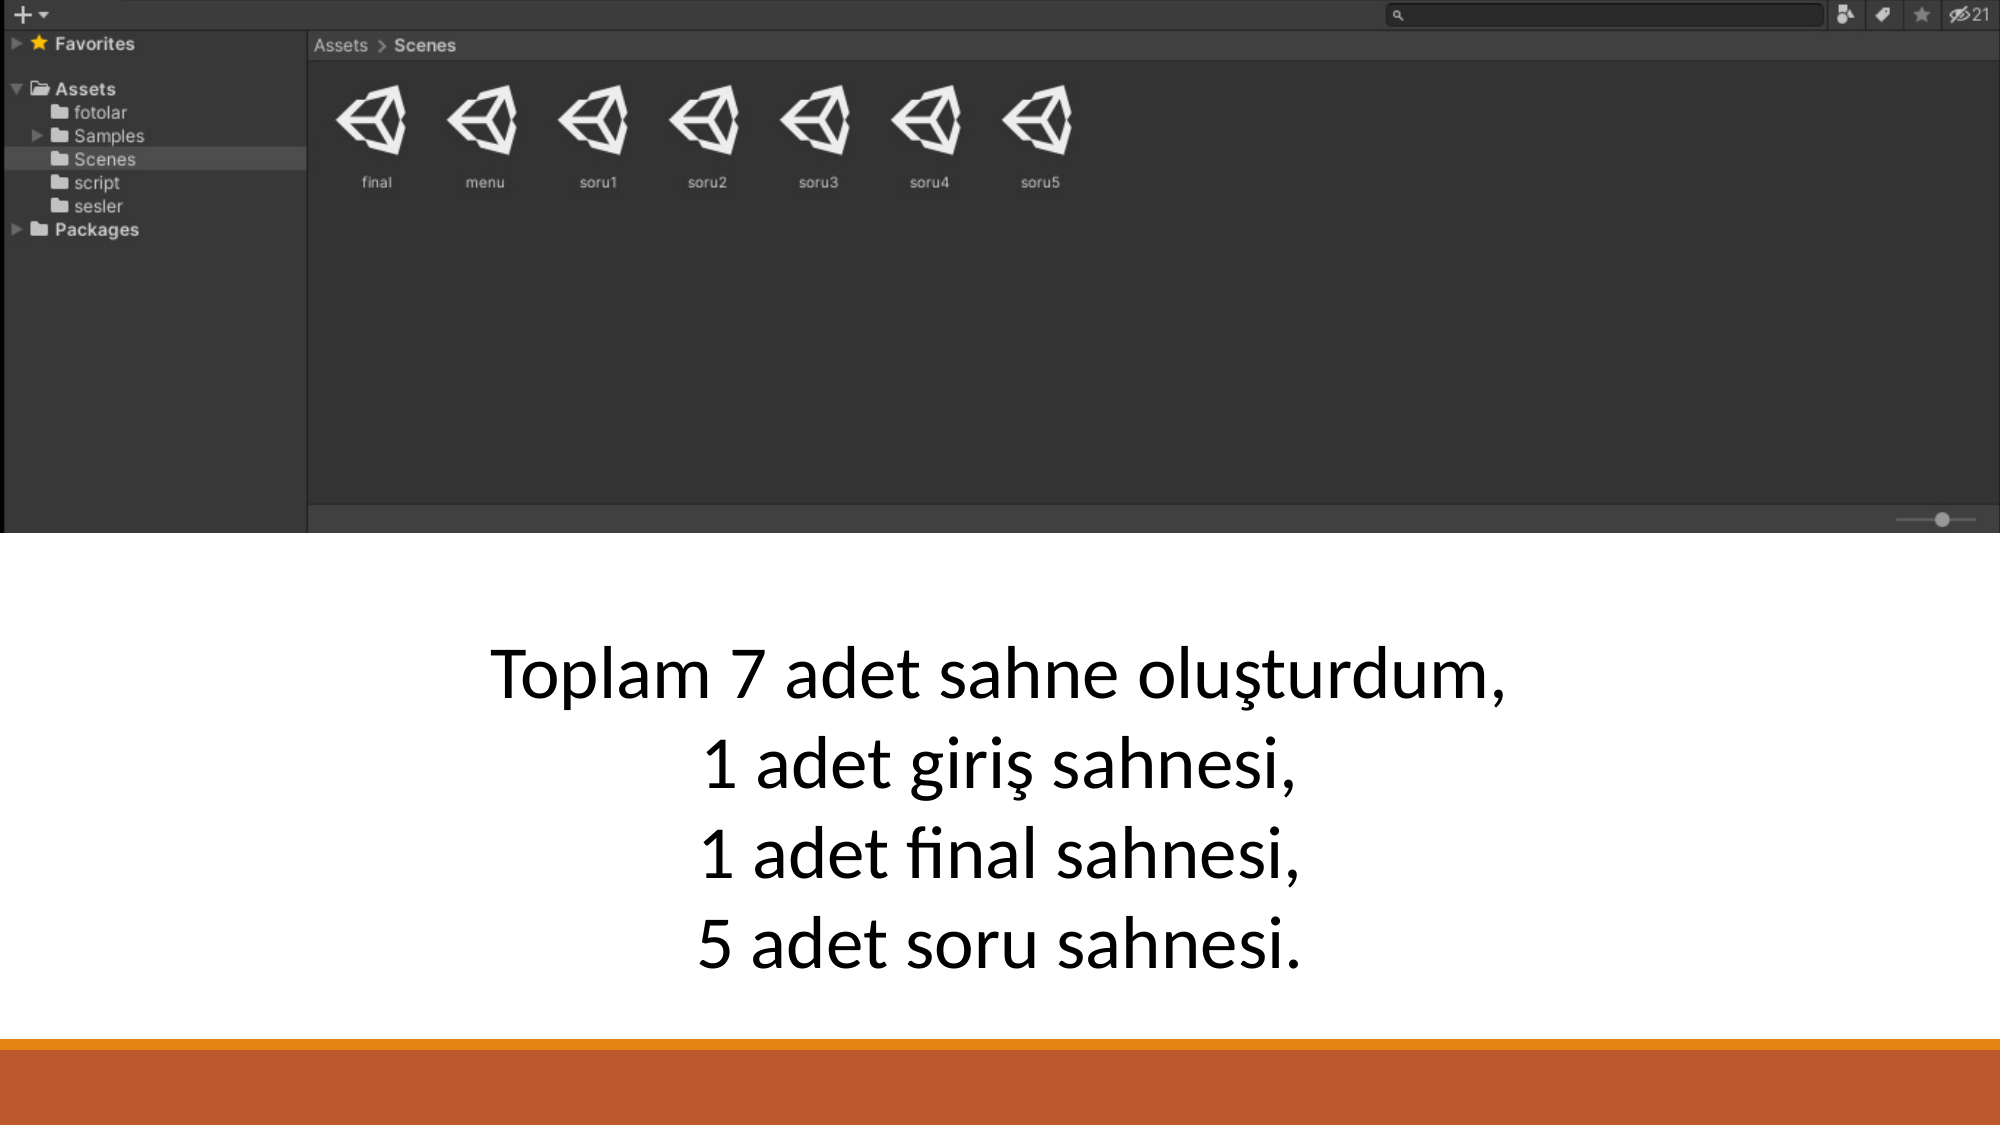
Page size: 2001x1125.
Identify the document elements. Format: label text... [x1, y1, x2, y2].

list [0, 0, 2000, 534]
text_box Toplam 7 adet sahne oluşturdum, 1 adet giriş sahnesi, 1 adet final sahnesi, 5 adet soru sahnesi. [287, 615, 1713, 991]
